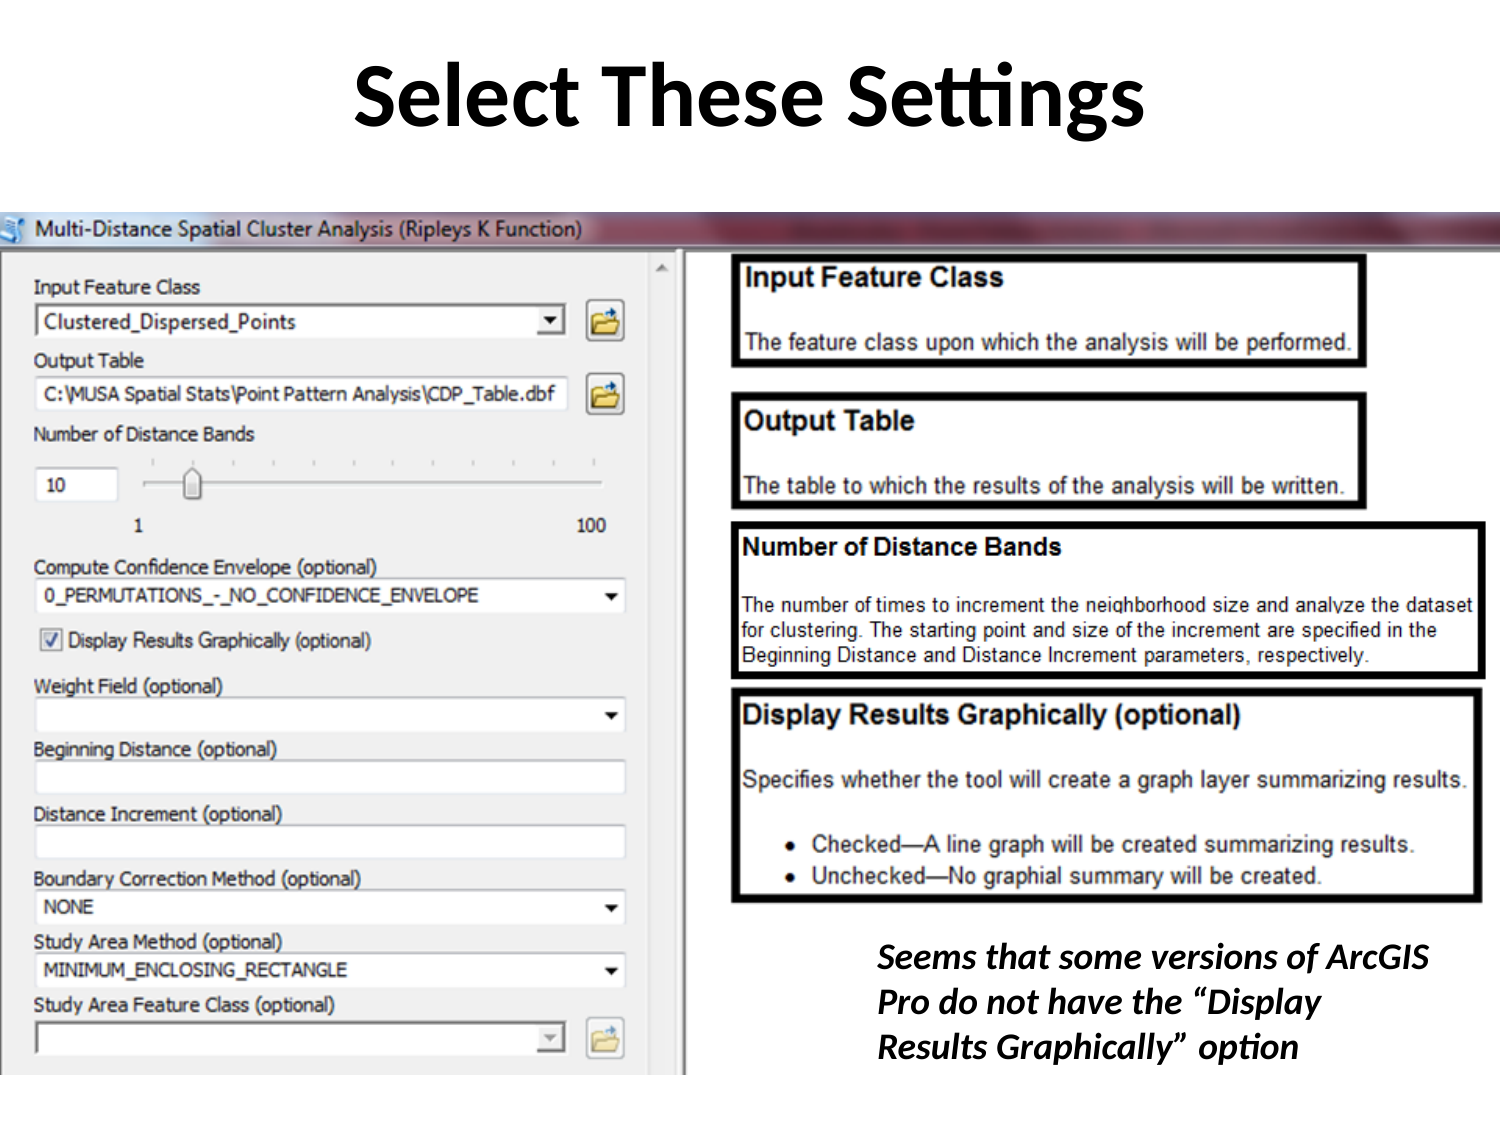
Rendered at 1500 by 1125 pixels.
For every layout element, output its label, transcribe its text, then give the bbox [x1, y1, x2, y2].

picture [0, 212, 1500, 1076]
title Select These Settings [75, 12, 1425, 168]
